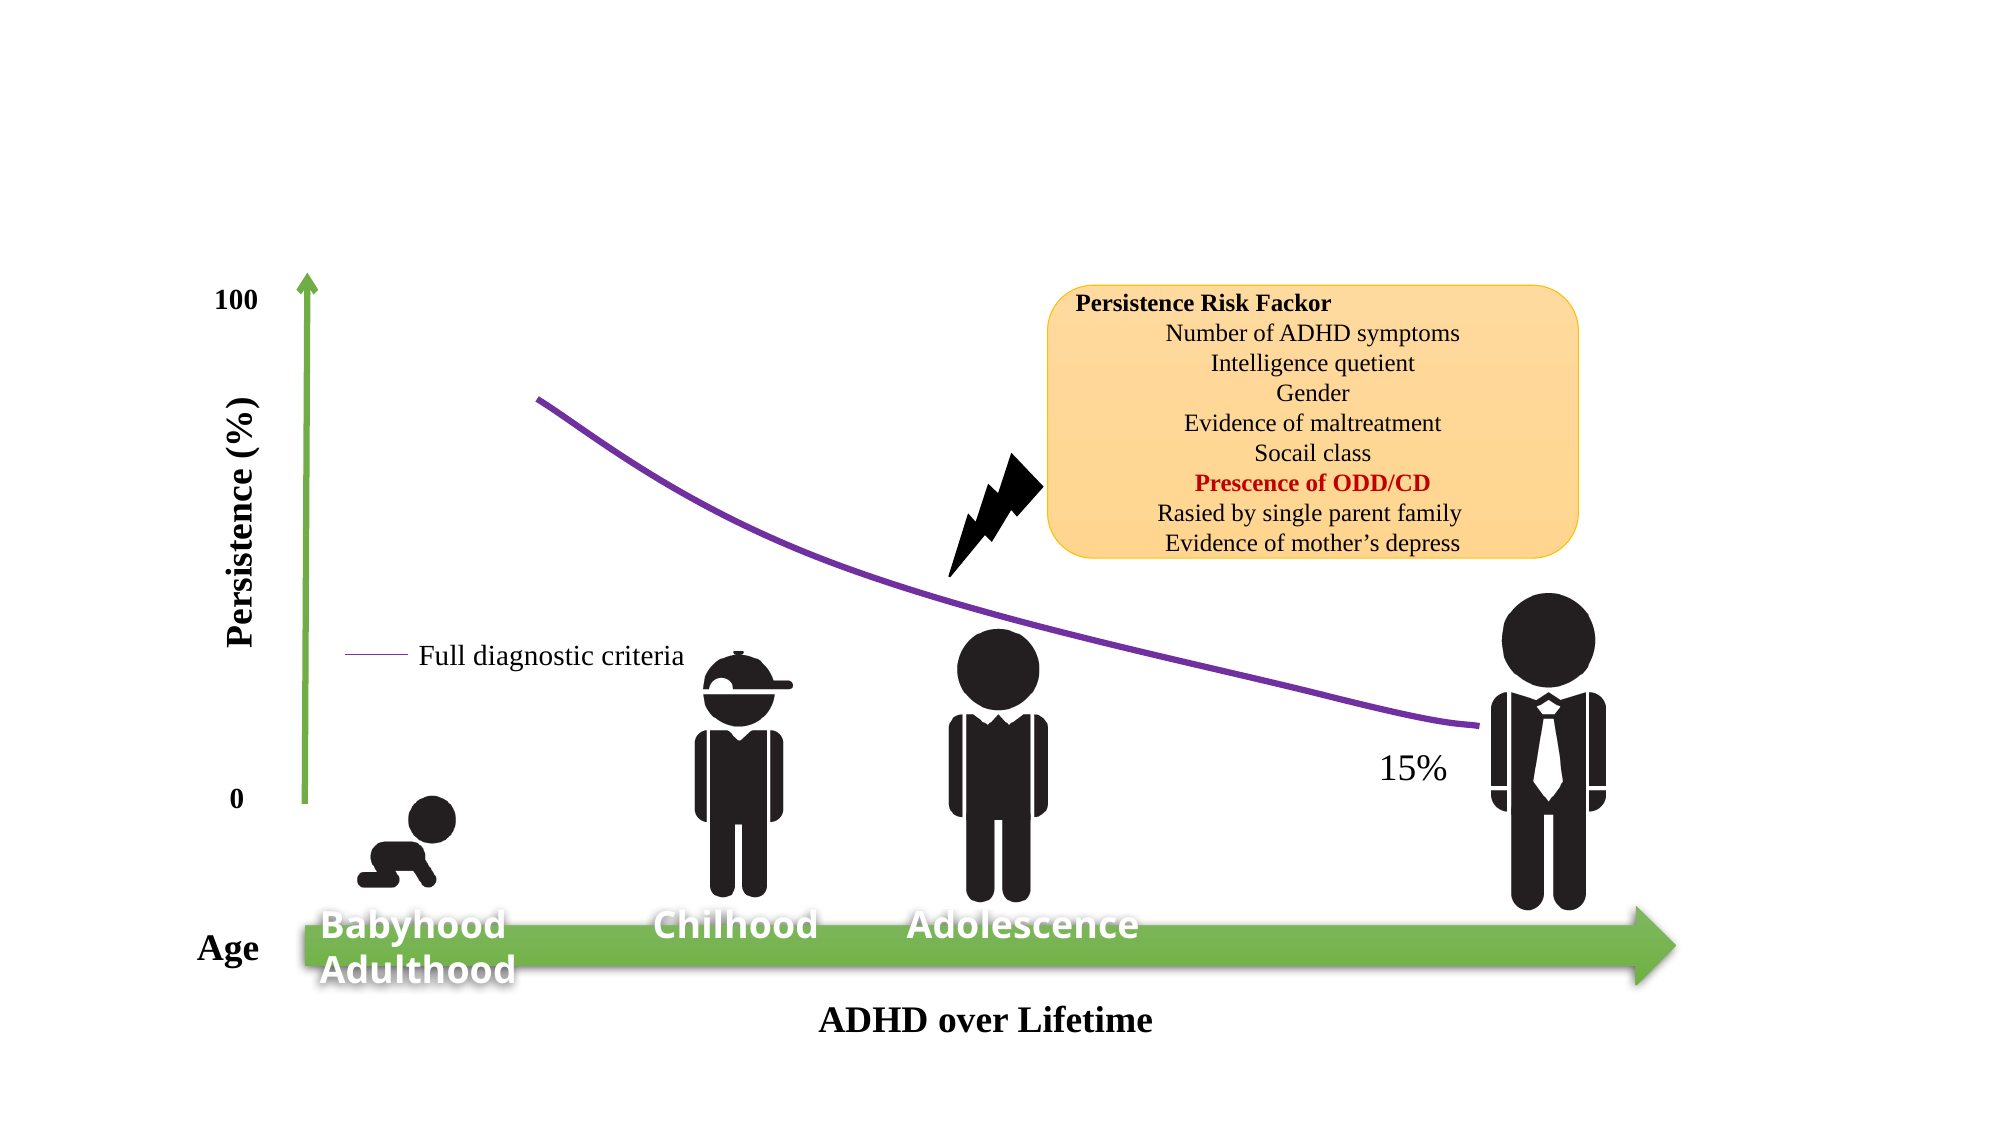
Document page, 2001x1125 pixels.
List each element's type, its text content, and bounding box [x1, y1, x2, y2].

text_box Age [151, 915, 305, 975]
text_box Persistence (%) [206, 362, 267, 664]
text_box [536, 398, 1478, 727]
text_box Full diagnostic criteria [403, 629, 715, 679]
text_box Persistence Risk Fackor Number of ADHD symptoms Intelligence quetient Gender Evidence of maltreatment Socail class Prescence of ODD/CD Rasied by single parent family Evidence of mother’s depress [1047, 284, 1579, 559]
text_box [948, 452, 1044, 578]
text_box 15% [1364, 735, 1478, 795]
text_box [304, 272, 308, 804]
text_box 100 [199, 272, 304, 323]
text_box Babyhood Chilhood Adolescence Adulthood [304, 905, 1676, 986]
picture [1478, 591, 1623, 919]
picture [344, 788, 495, 919]
text_box ADHD over Lifetime [803, 987, 1214, 1048]
picture [933, 621, 1067, 909]
text_box 0 [184, 771, 290, 822]
picture [673, 651, 795, 904]
